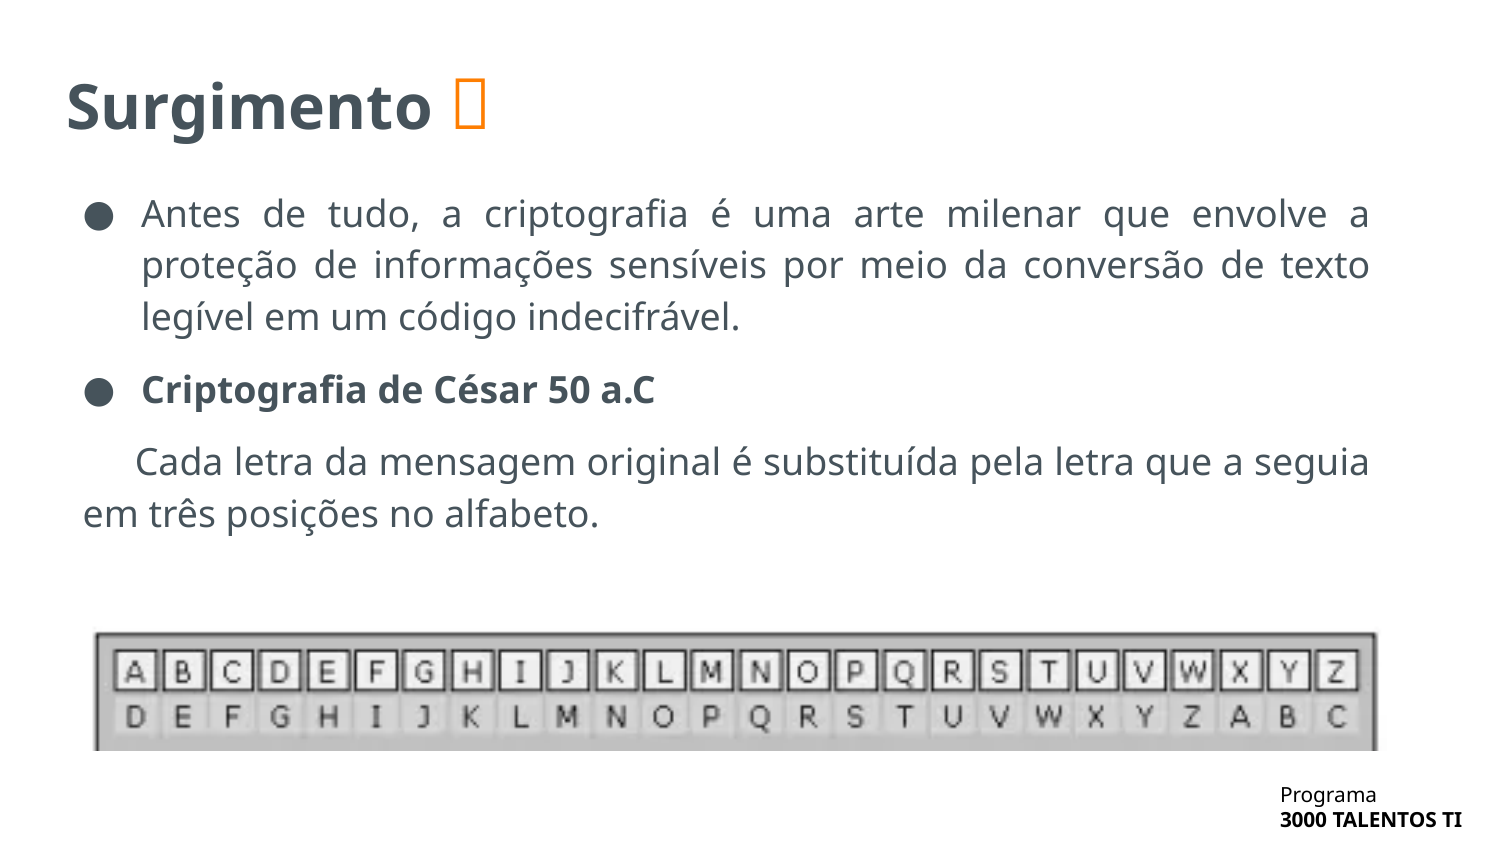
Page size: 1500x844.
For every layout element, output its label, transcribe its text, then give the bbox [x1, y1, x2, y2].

picture [72, 611, 1387, 751]
title Surgimento 🥳 [51, 20, 1336, 182]
subtitle Antes de tudo, a criptografia é uma arte milenar que envolve a proteção de informações sensíveis por meio da conversão de texto legível em um código indecifrável. Criptografia de César 50 a.C Cada letra da mensagem original é substituída pela letra que a seguia em três posições no alfabeto. [51, 107, 1387, 704]
